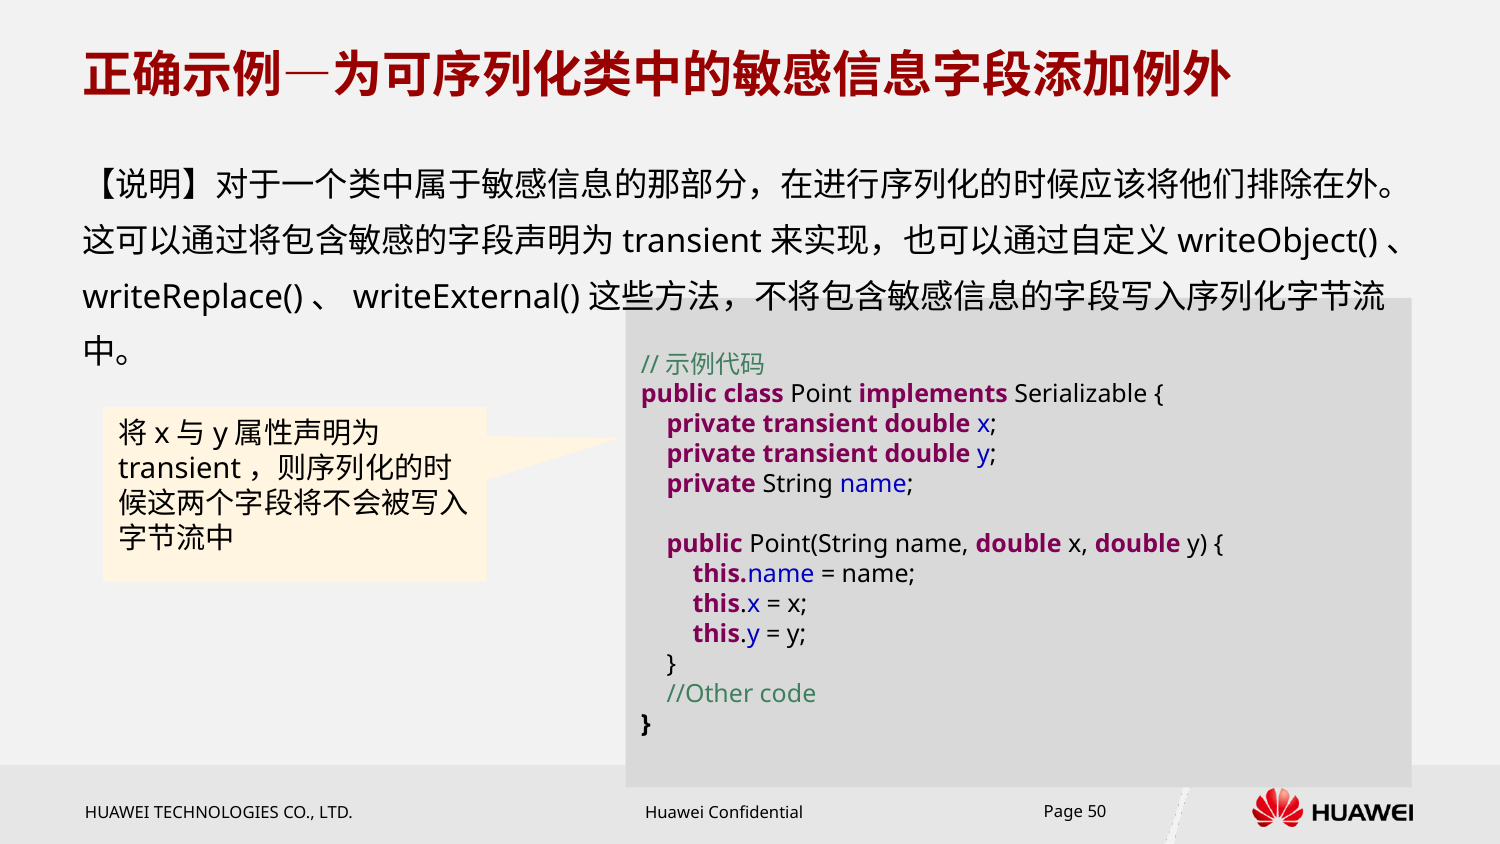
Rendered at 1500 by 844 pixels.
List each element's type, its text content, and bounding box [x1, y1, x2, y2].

text_box 将x与y属性声明为transient，则序列化的时候这两个字段将不会被写入字节流中 [103, 407, 620, 582]
picture [0, 765, 1500, 844]
list //示例代码 public class Point implements Serializable { private transient double x; private transient double y; private String name; public Point(String name, double x, double y) { this.name = name; this.x = x; this.y = y; } //Other code } [625, 378, 1412, 788]
text_box 【说明】对于一个类中属于敏感信息的那部分，在进行序列化的时候应该将他们排除在外。这可以通过将包含敏感的字段声明为transient来实现，也可以通过自定义writeObject()、writeReplace()、writeExternal()这些方法，不将包含敏感信息的字段写入序列化字节流中。 [69, 140, 1443, 378]
title 正确示例—为可序列化类中的敏感信息字段添加例外 [70, 0, 1395, 140]
